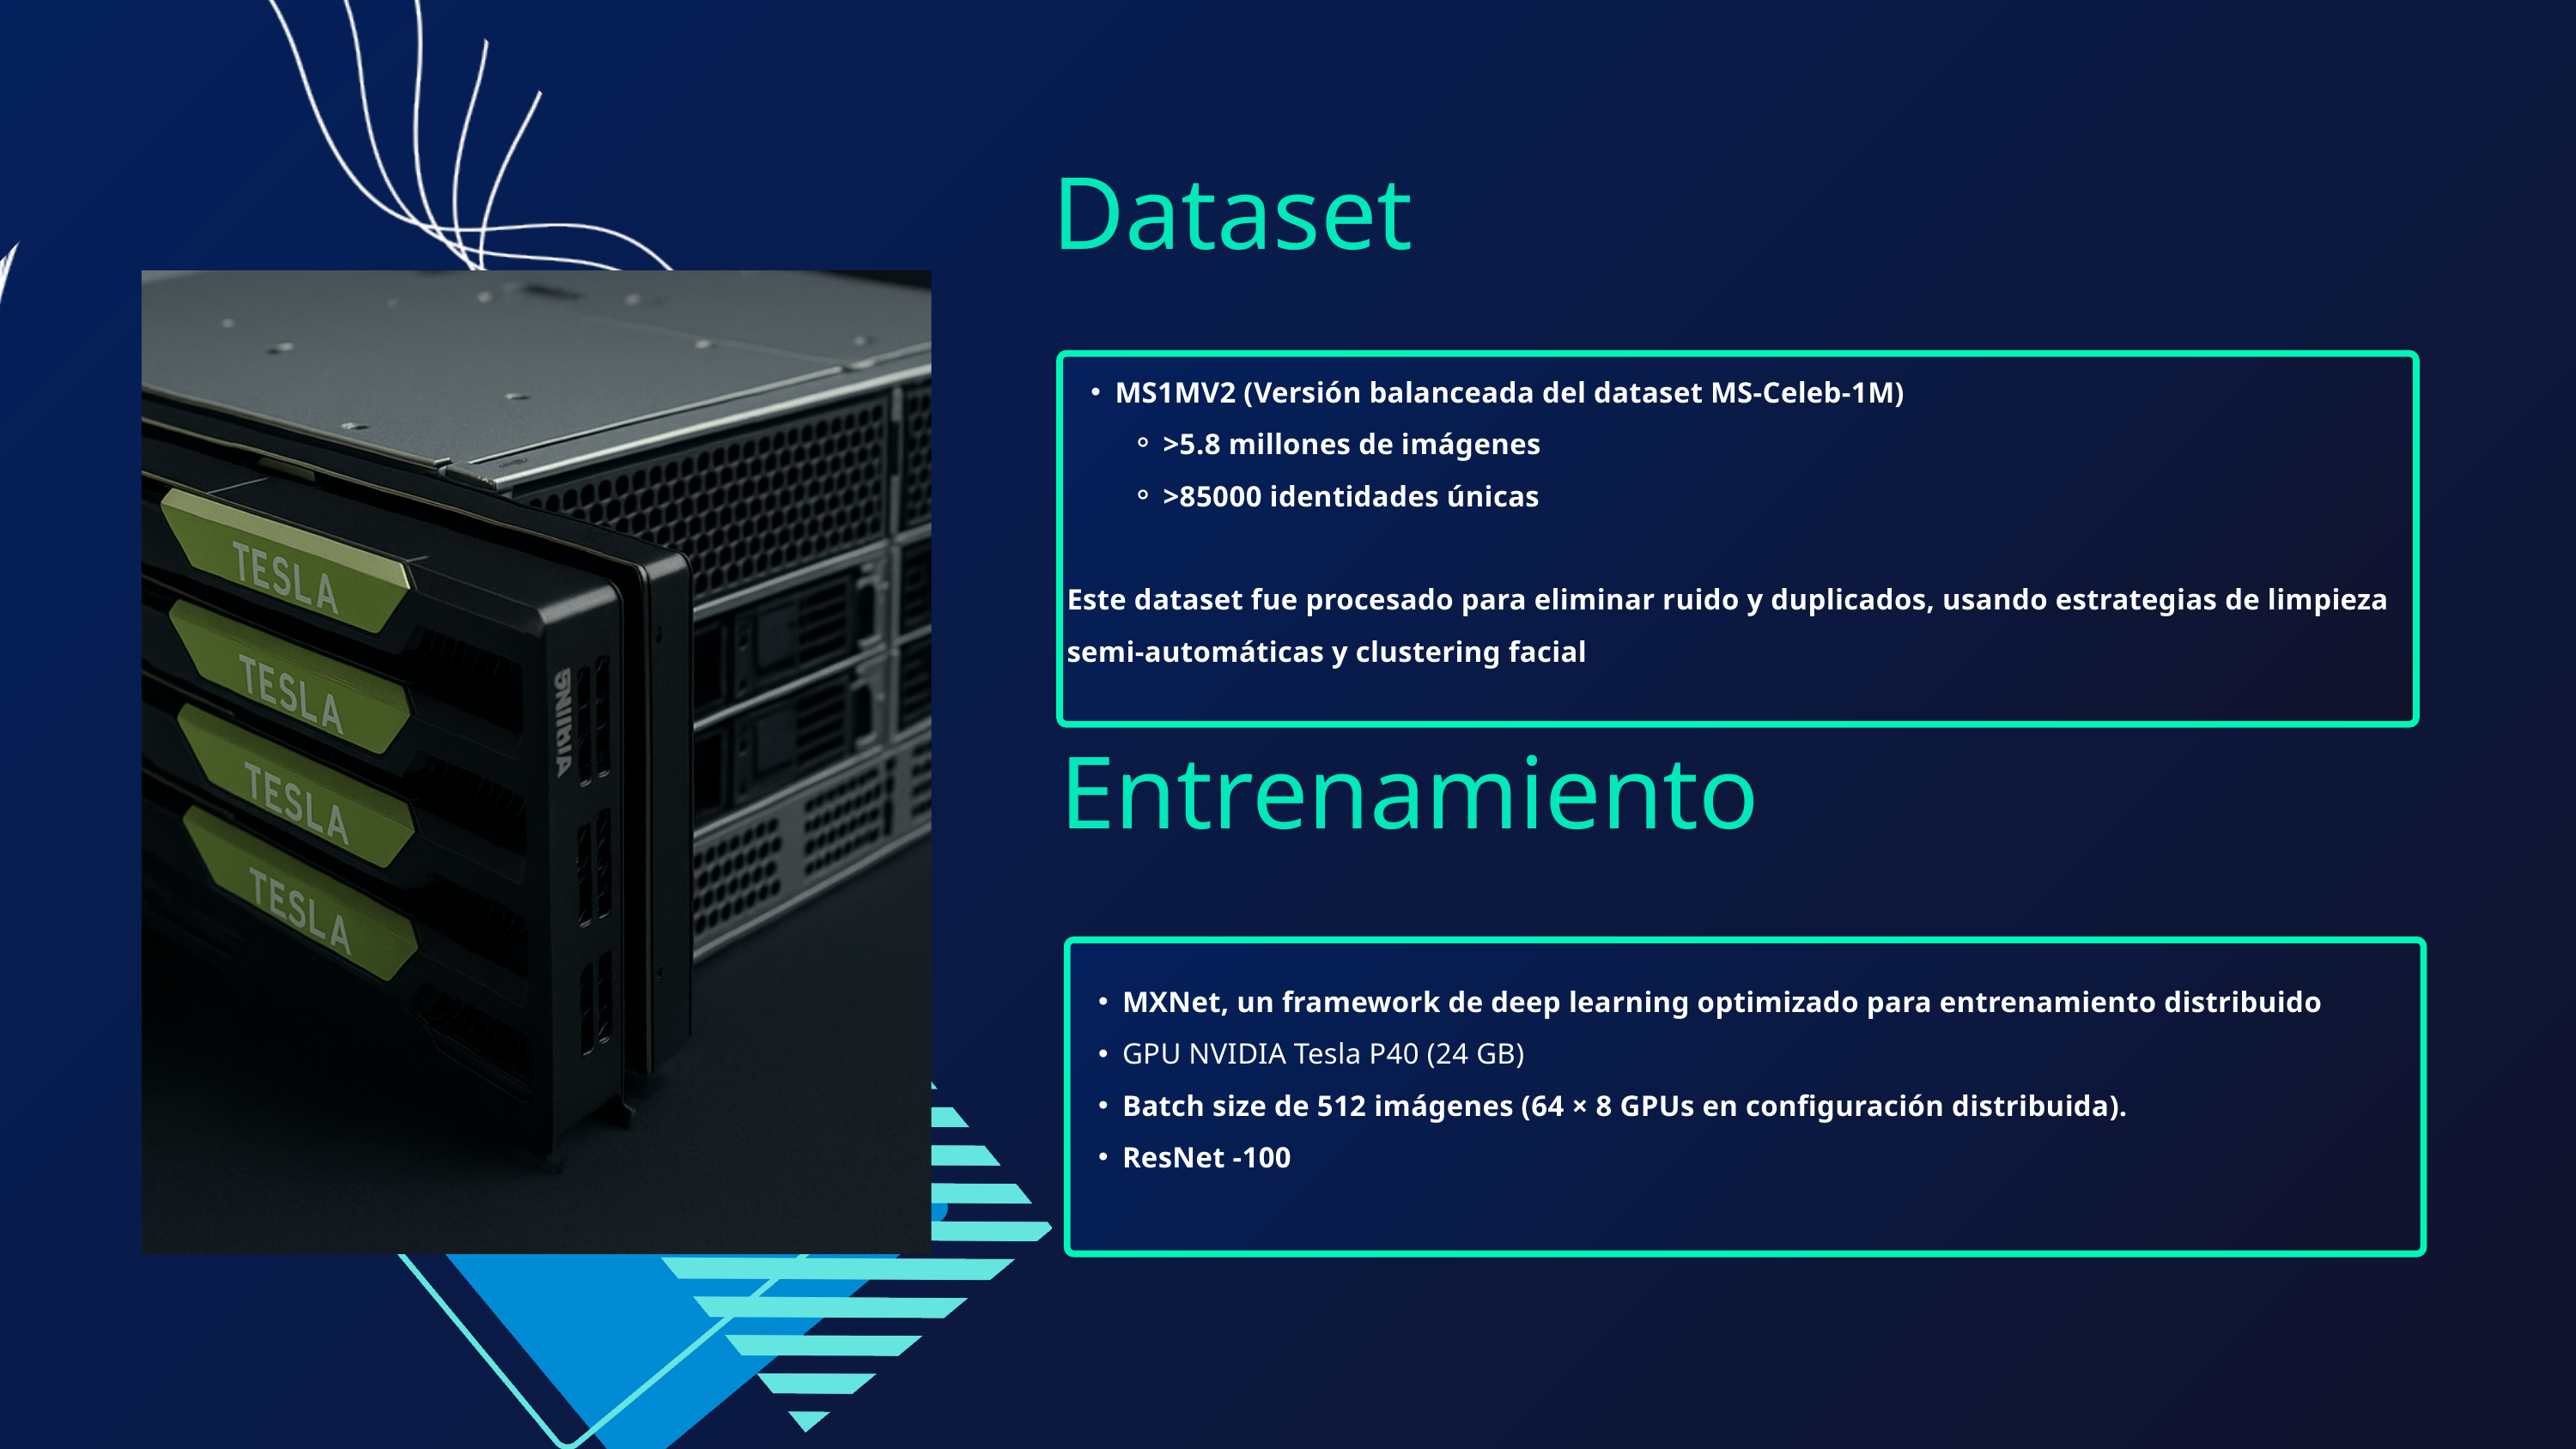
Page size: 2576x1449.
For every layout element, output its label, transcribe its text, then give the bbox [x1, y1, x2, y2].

text_box [141, 270, 932, 1254]
text_box Dataset [1052, 129, 2424, 270]
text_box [1066, 939, 2424, 1254]
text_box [1059, 353, 2417, 724]
text_box Entrenamiento [1060, 708, 2432, 849]
text_box [323, 892, 1053, 1449]
text_box [0, 0, 728, 524]
